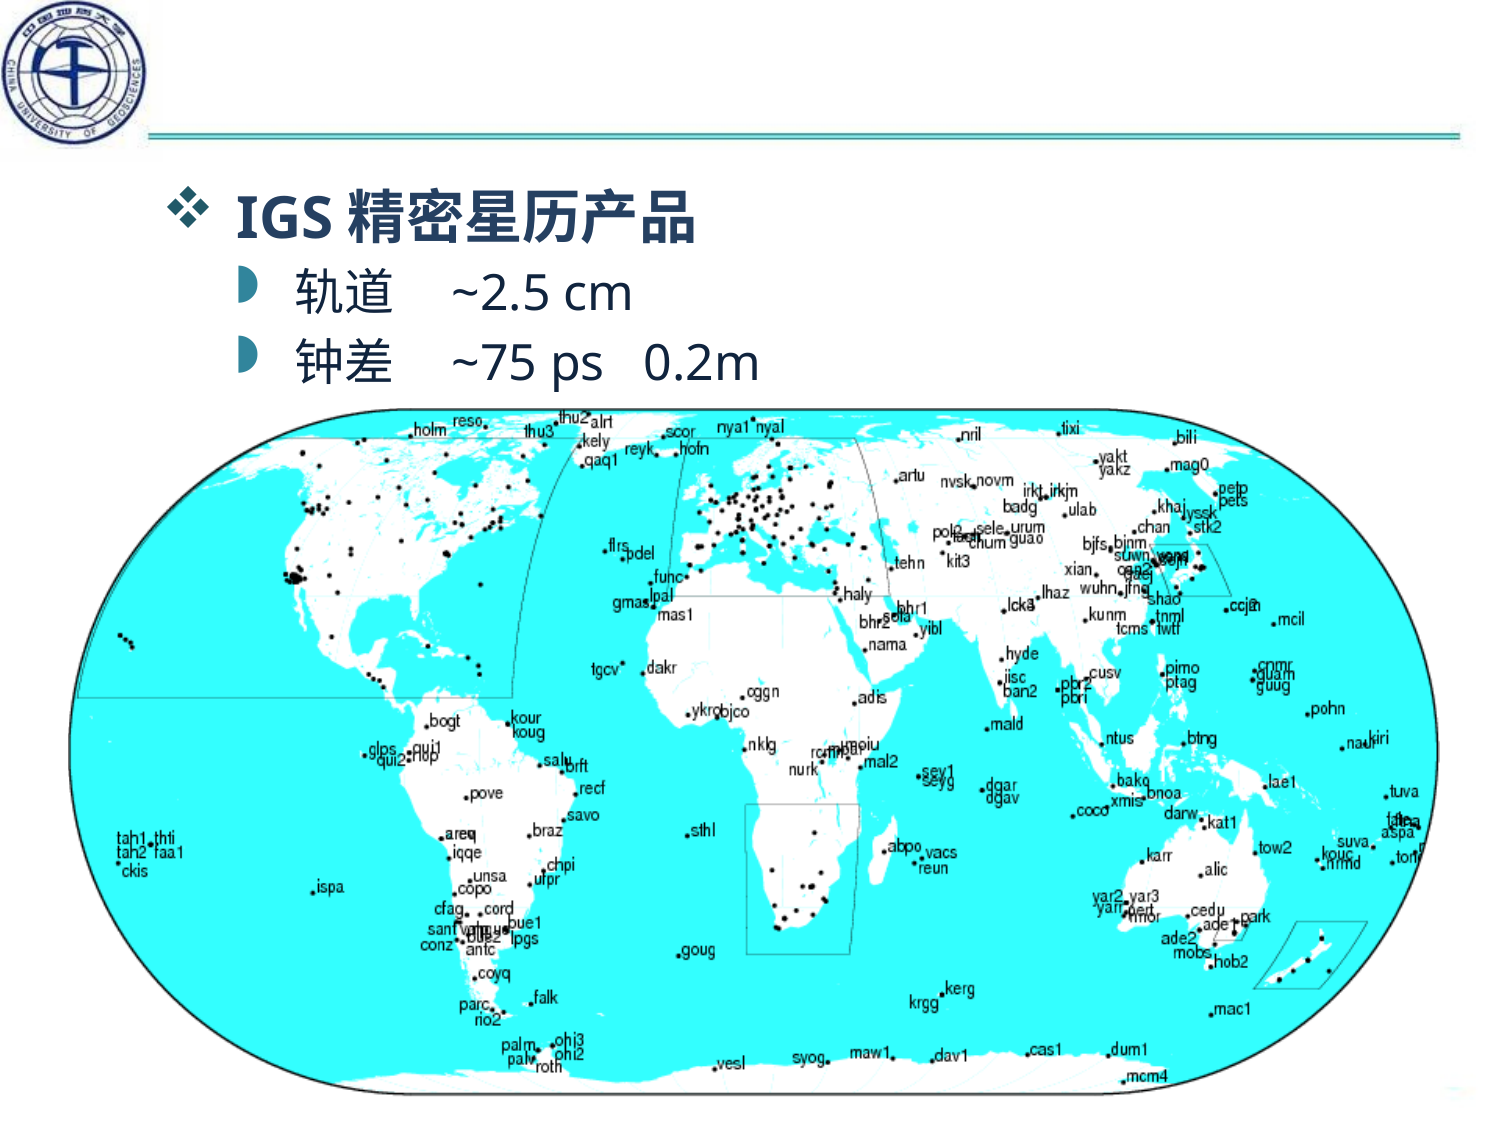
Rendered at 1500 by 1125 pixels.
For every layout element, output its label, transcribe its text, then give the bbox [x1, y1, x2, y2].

picture [0, 0, 1500, 1125]
list IGS精密星历产品 轨道 ~2.5 cm 钟差 ~75 ps 0.2m [147, 172, 1459, 1083]
